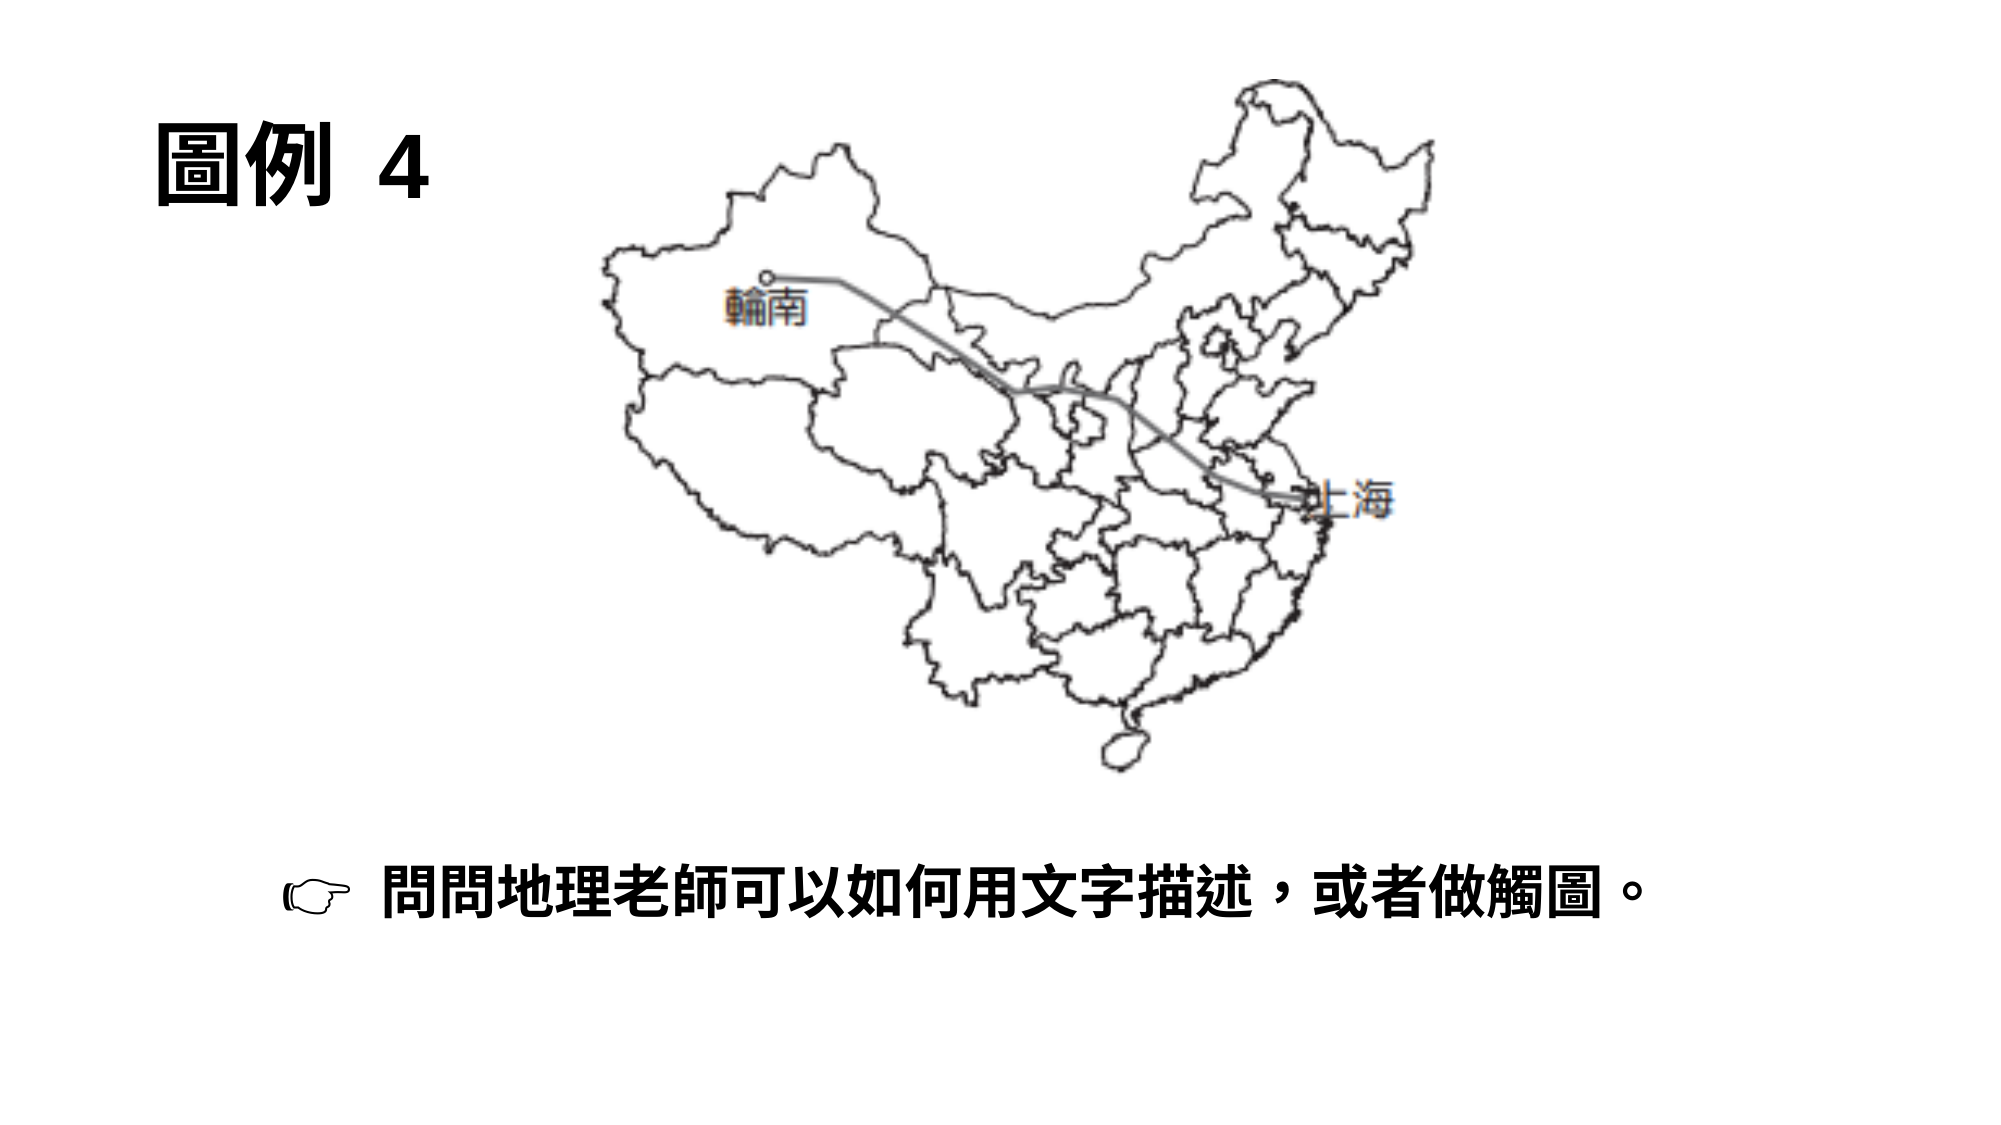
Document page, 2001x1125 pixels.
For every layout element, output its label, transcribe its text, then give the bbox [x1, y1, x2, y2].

title 圖例 4 [137, 59, 1863, 278]
list 👉 問問地理老師可以如何用文字描述，或者做觸圖。 [266, 855, 1780, 1002]
picture [584, 79, 1530, 794]
